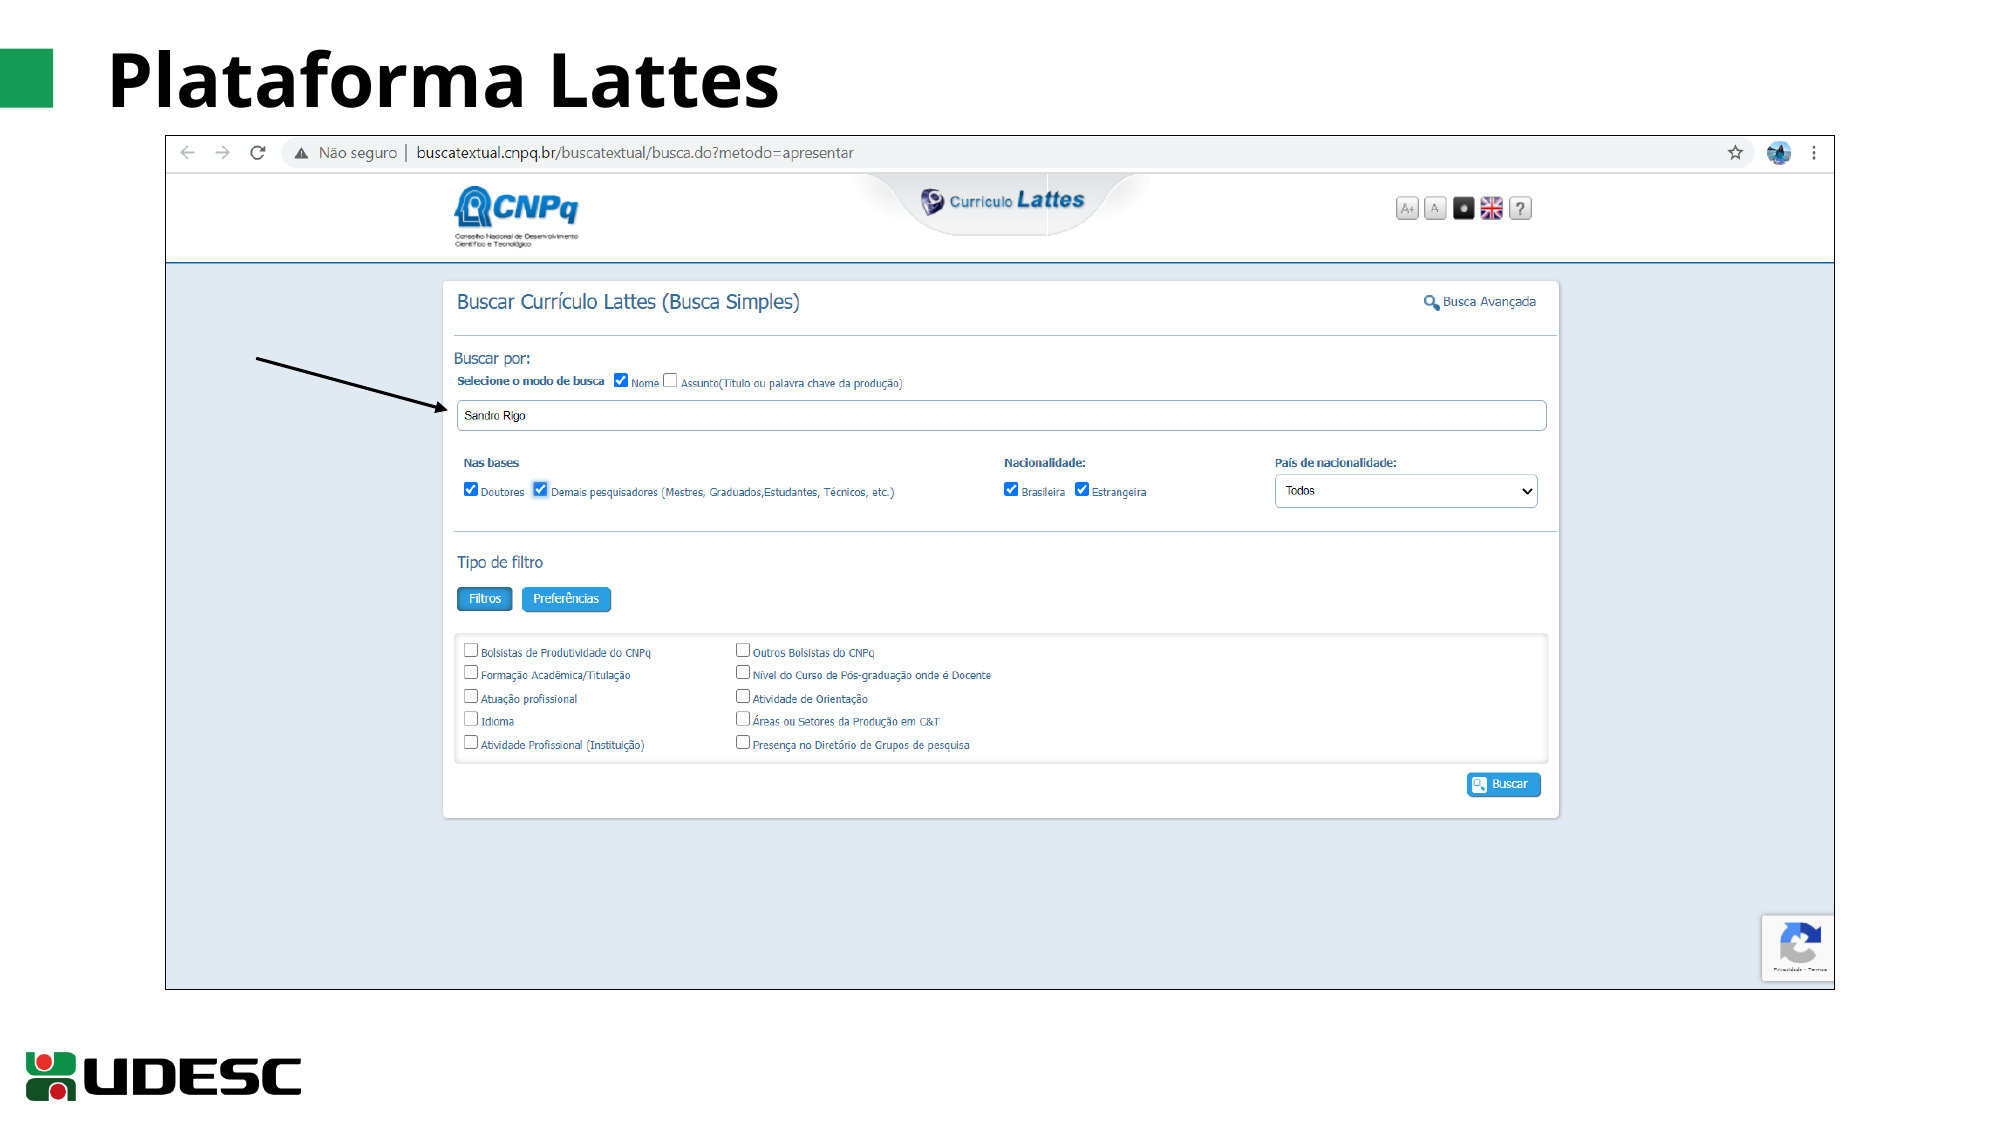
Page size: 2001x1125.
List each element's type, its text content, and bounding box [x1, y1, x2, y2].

text_box [0, 48, 54, 109]
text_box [256, 358, 448, 411]
picture [26, 1052, 301, 1101]
picture [165, 134, 1835, 990]
text_box Plataforma Lattes [91, 25, 1800, 130]
